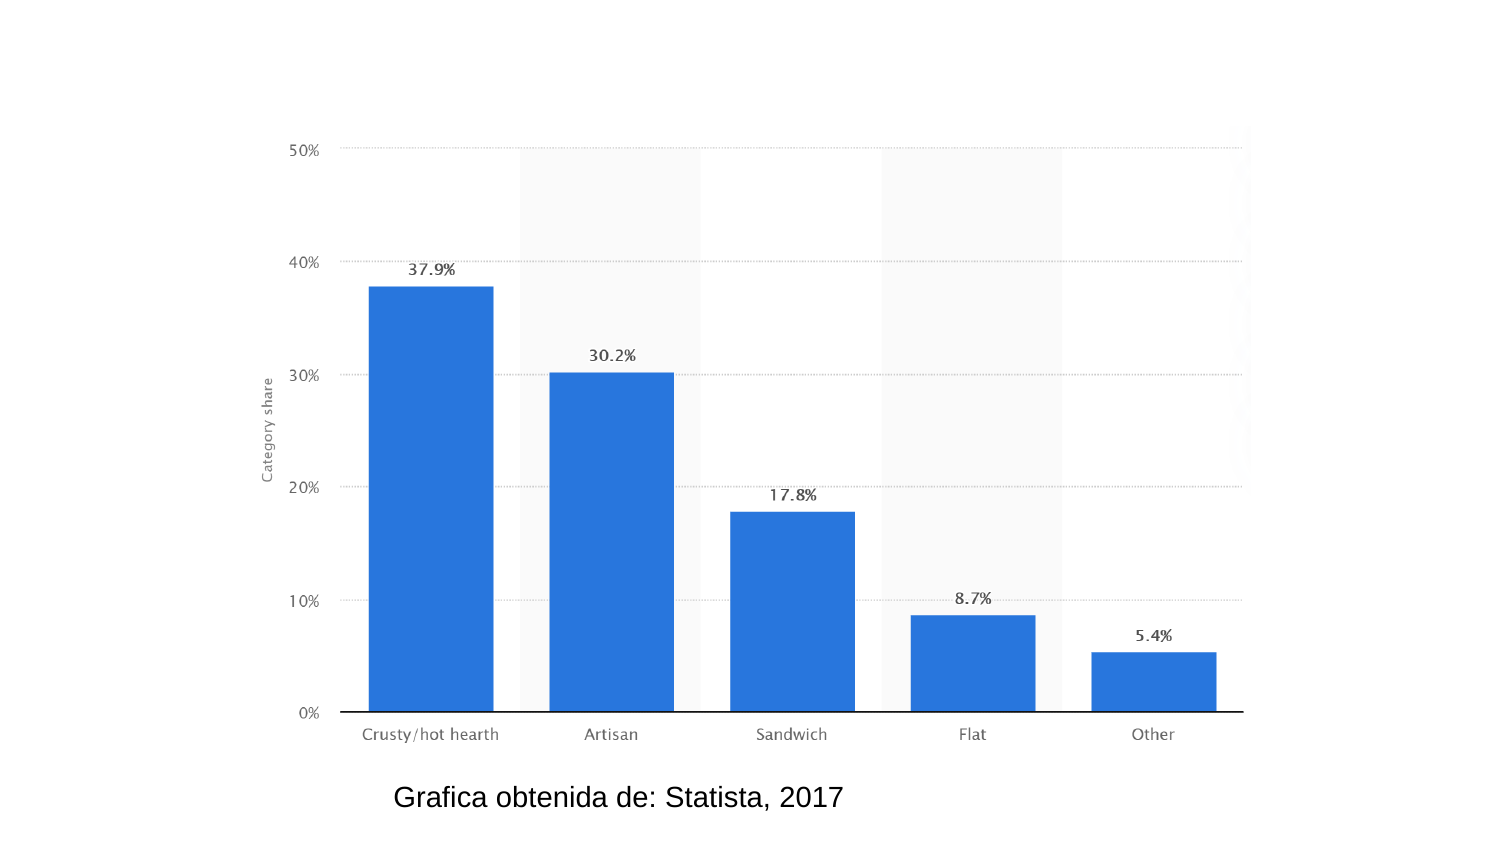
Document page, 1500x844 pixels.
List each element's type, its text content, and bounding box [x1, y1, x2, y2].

text_box Grafica obtenida de: Statista, 2017 [378, 763, 1151, 800]
picture [222, 126, 1251, 754]
